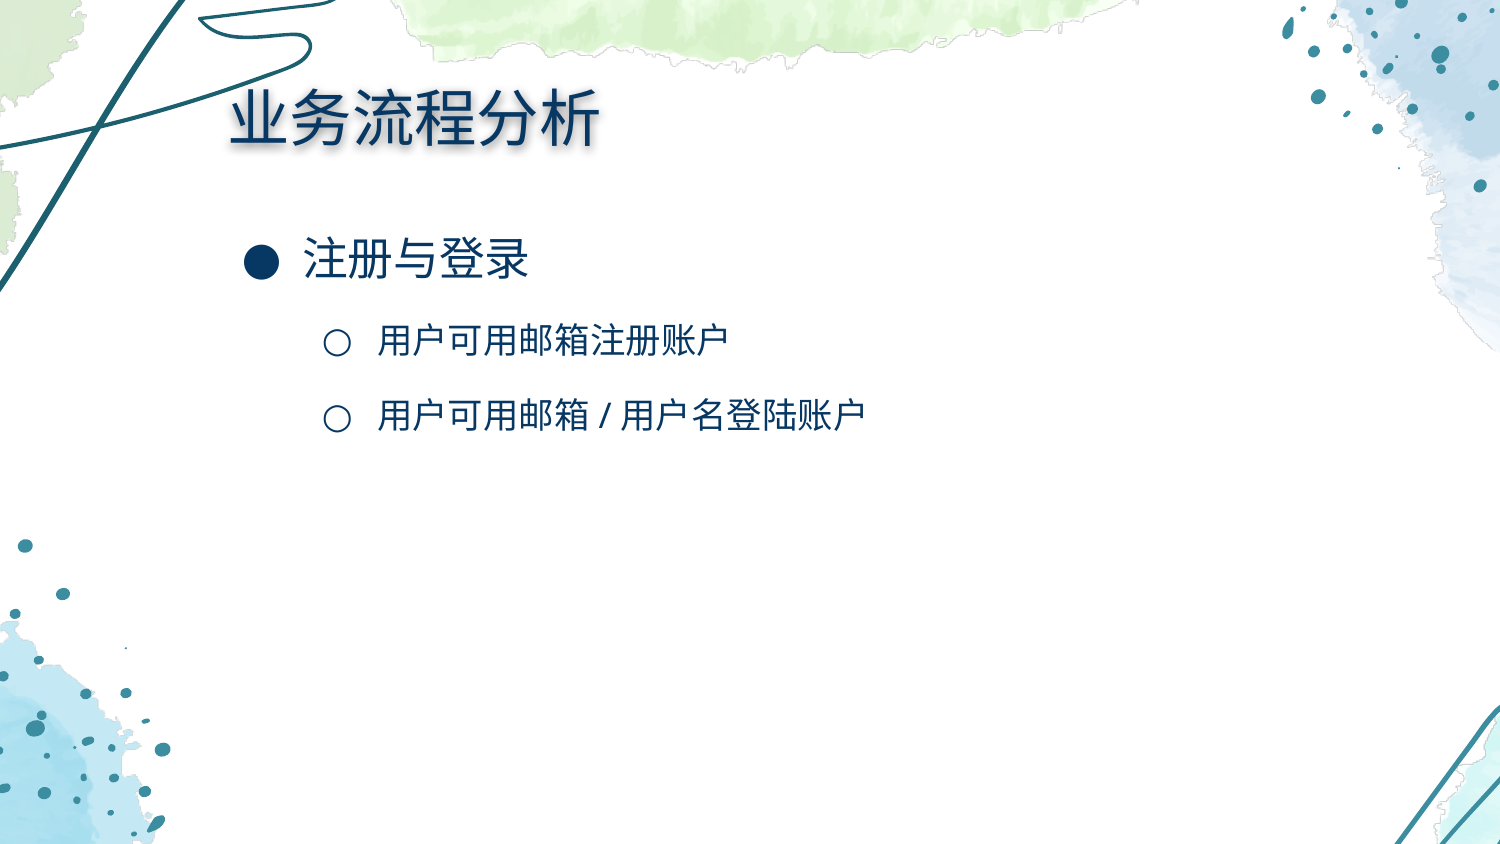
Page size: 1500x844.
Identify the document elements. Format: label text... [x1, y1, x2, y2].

title 业务流程分析 [212, 63, 763, 158]
text_box 注册与登录 用户可用邮箱注册账户 用户可用邮箱/用户名登陆账户 [212, 214, 1500, 452]
